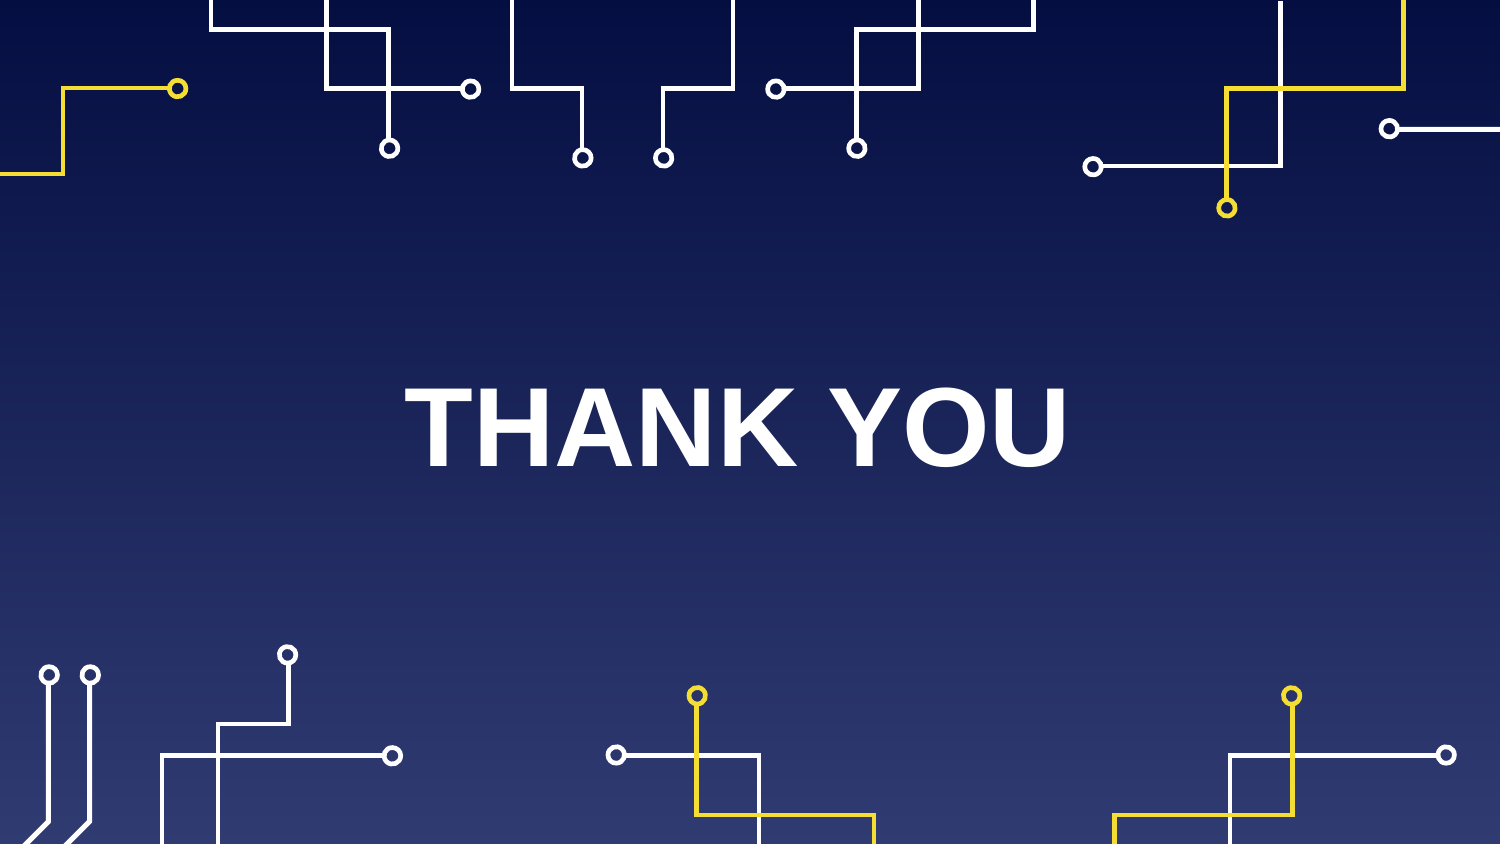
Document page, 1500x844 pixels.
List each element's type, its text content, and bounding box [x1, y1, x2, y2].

text_box THANK YOU [389, 319, 1111, 524]
